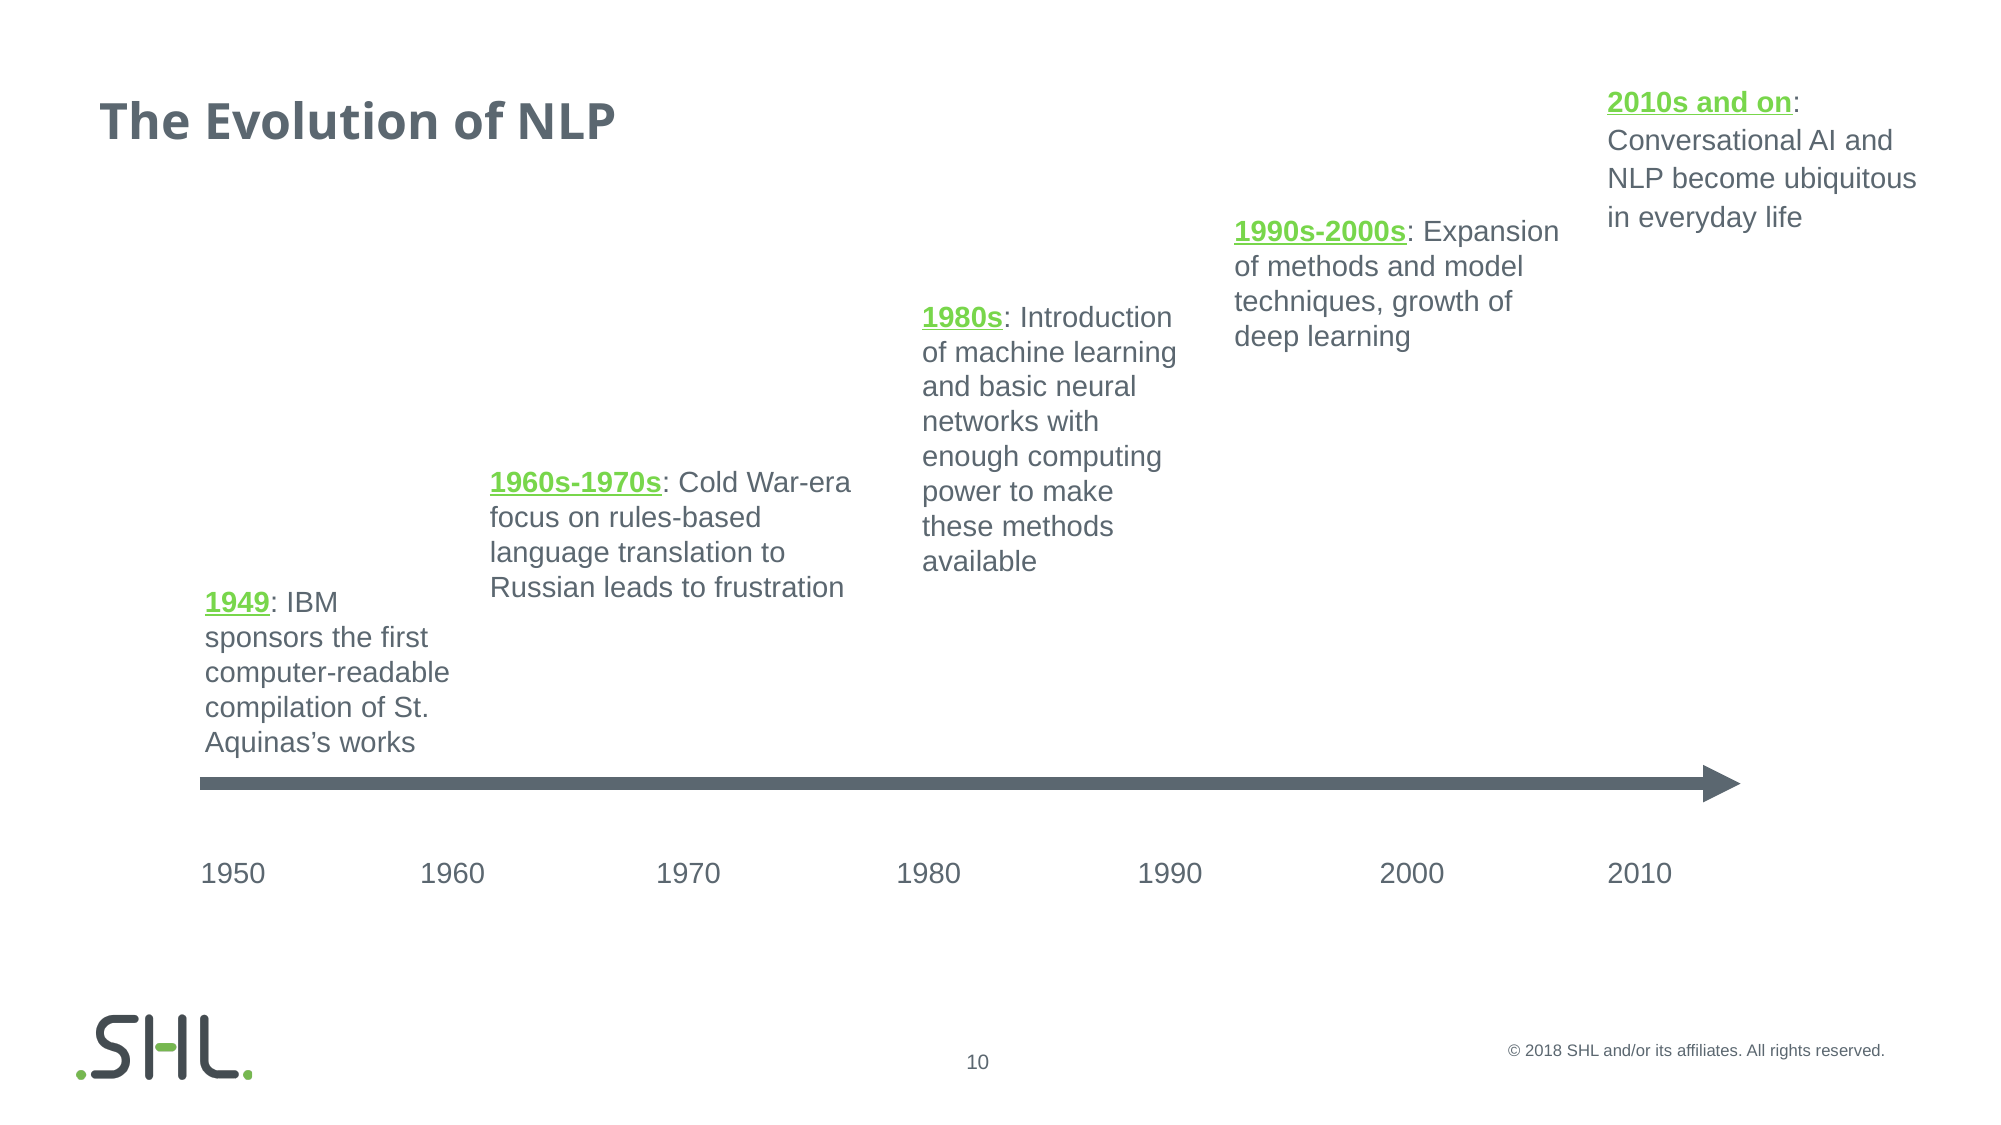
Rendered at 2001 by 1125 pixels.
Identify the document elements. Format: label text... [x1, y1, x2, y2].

footer © 2018 SHL and/or its affiliates. All rights reserved. [470, 1014, 1901, 1089]
text_box 1960s-1970s: Cold War-era focus on rules-based language translation to Russian leads to frustration [475, 455, 886, 611]
text_box 1960 [405, 847, 641, 897]
picture [76, 1014, 253, 1089]
text_box 1990 [1122, 847, 1364, 897]
text_box 1970 [641, 847, 881, 897]
text_box 2000 [1364, 847, 1592, 897]
title The Evolution of NLP [99, 59, 1900, 157]
text_box 1980s: Introduction of machine learning and basic neural networks with enough computing power to make these methods available [907, 290, 1198, 585]
text_box 1980 [881, 847, 1122, 897]
text_box 1950 [185, 847, 405, 897]
text_box 1990s-2000s: Expansion of methods and model techniques, growth of deep learning [1219, 204, 1597, 360]
list 2010s and on: Conversational AI and NLP become ubiquitous in everyday life [1592, 72, 1945, 362]
text_box 1949: IBM sponsors the first computer-readable compilation of St. Aquinas’s works [190, 575, 475, 766]
text_box 2010 [1592, 847, 1958, 897]
